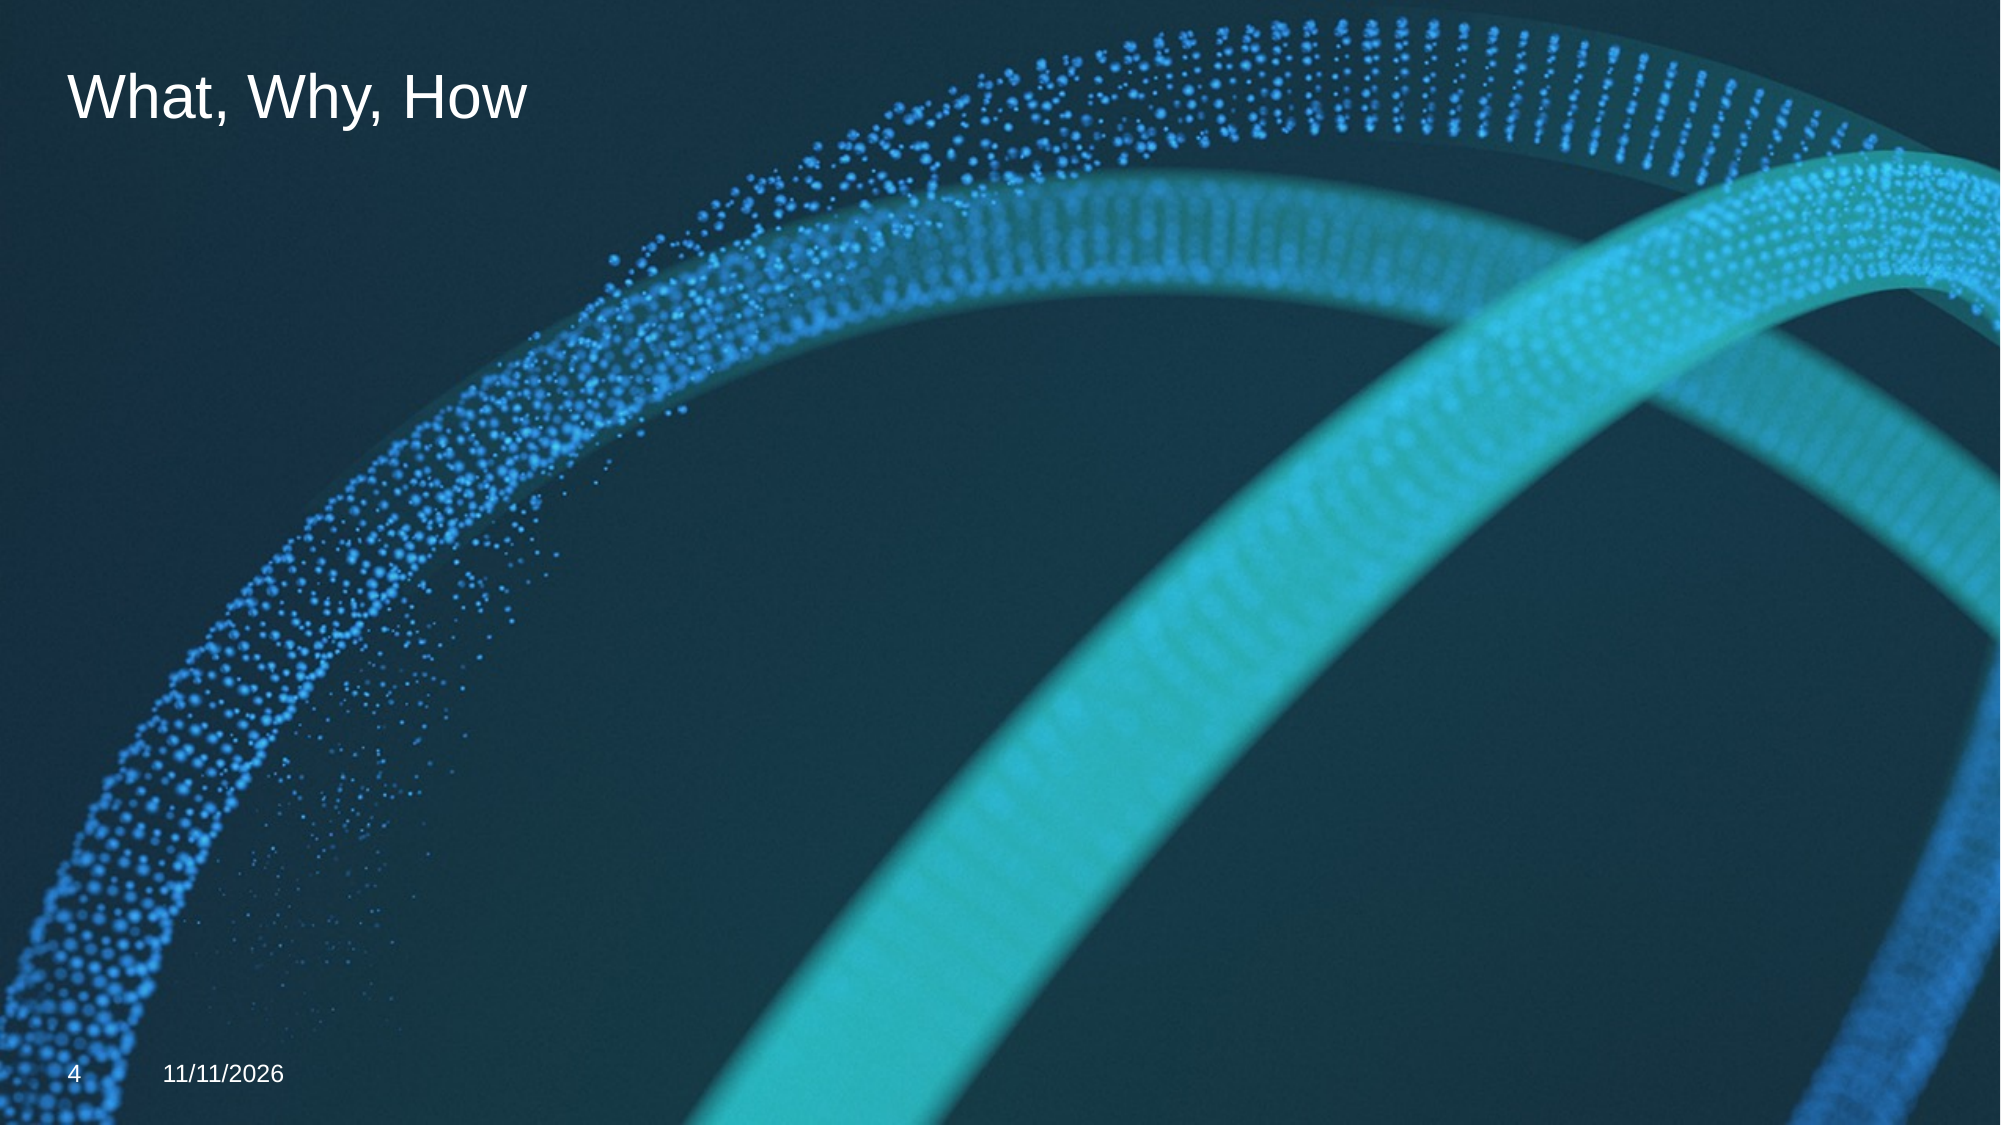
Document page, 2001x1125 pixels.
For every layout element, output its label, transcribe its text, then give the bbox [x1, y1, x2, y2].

picture [0, 0, 2001, 1125]
list What, Why, How [52, 56, 713, 143]
slide_number 4 [52, 1042, 147, 1103]
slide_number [147, 1042, 598, 1103]
